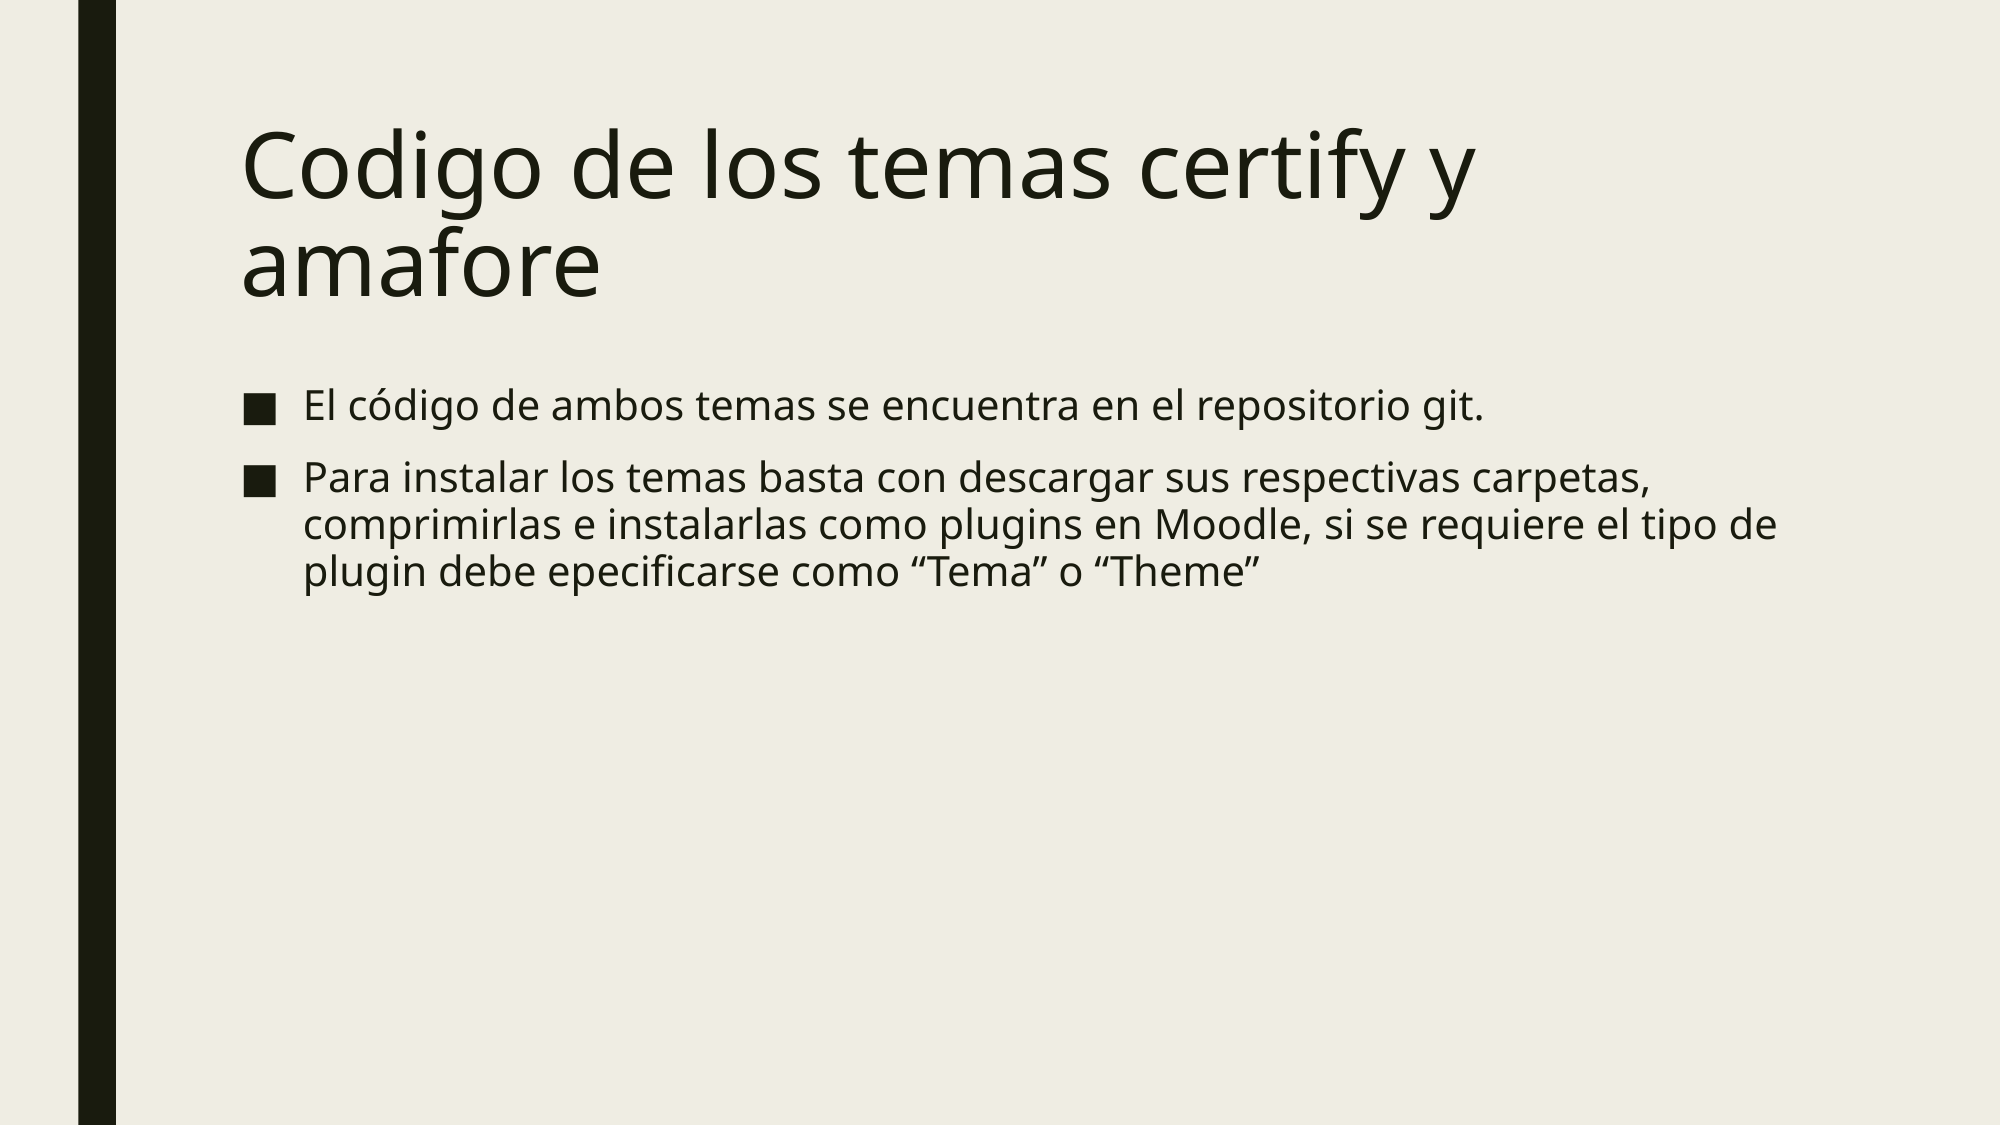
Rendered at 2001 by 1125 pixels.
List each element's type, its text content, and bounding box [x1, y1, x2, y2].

list El código de ambos temas se encuentra en el repositorio git. Para instalar los temas basta con descargar sus respectivas carpetas, comprimirlas e instalarlas como plugins en Moodle, si se requiere el tipo de plugin debe epecificarse como “Tema” o “Theme” [225, 375, 1800, 963]
title Codigo de los temas certify y amafore [225, 112, 1800, 357]
